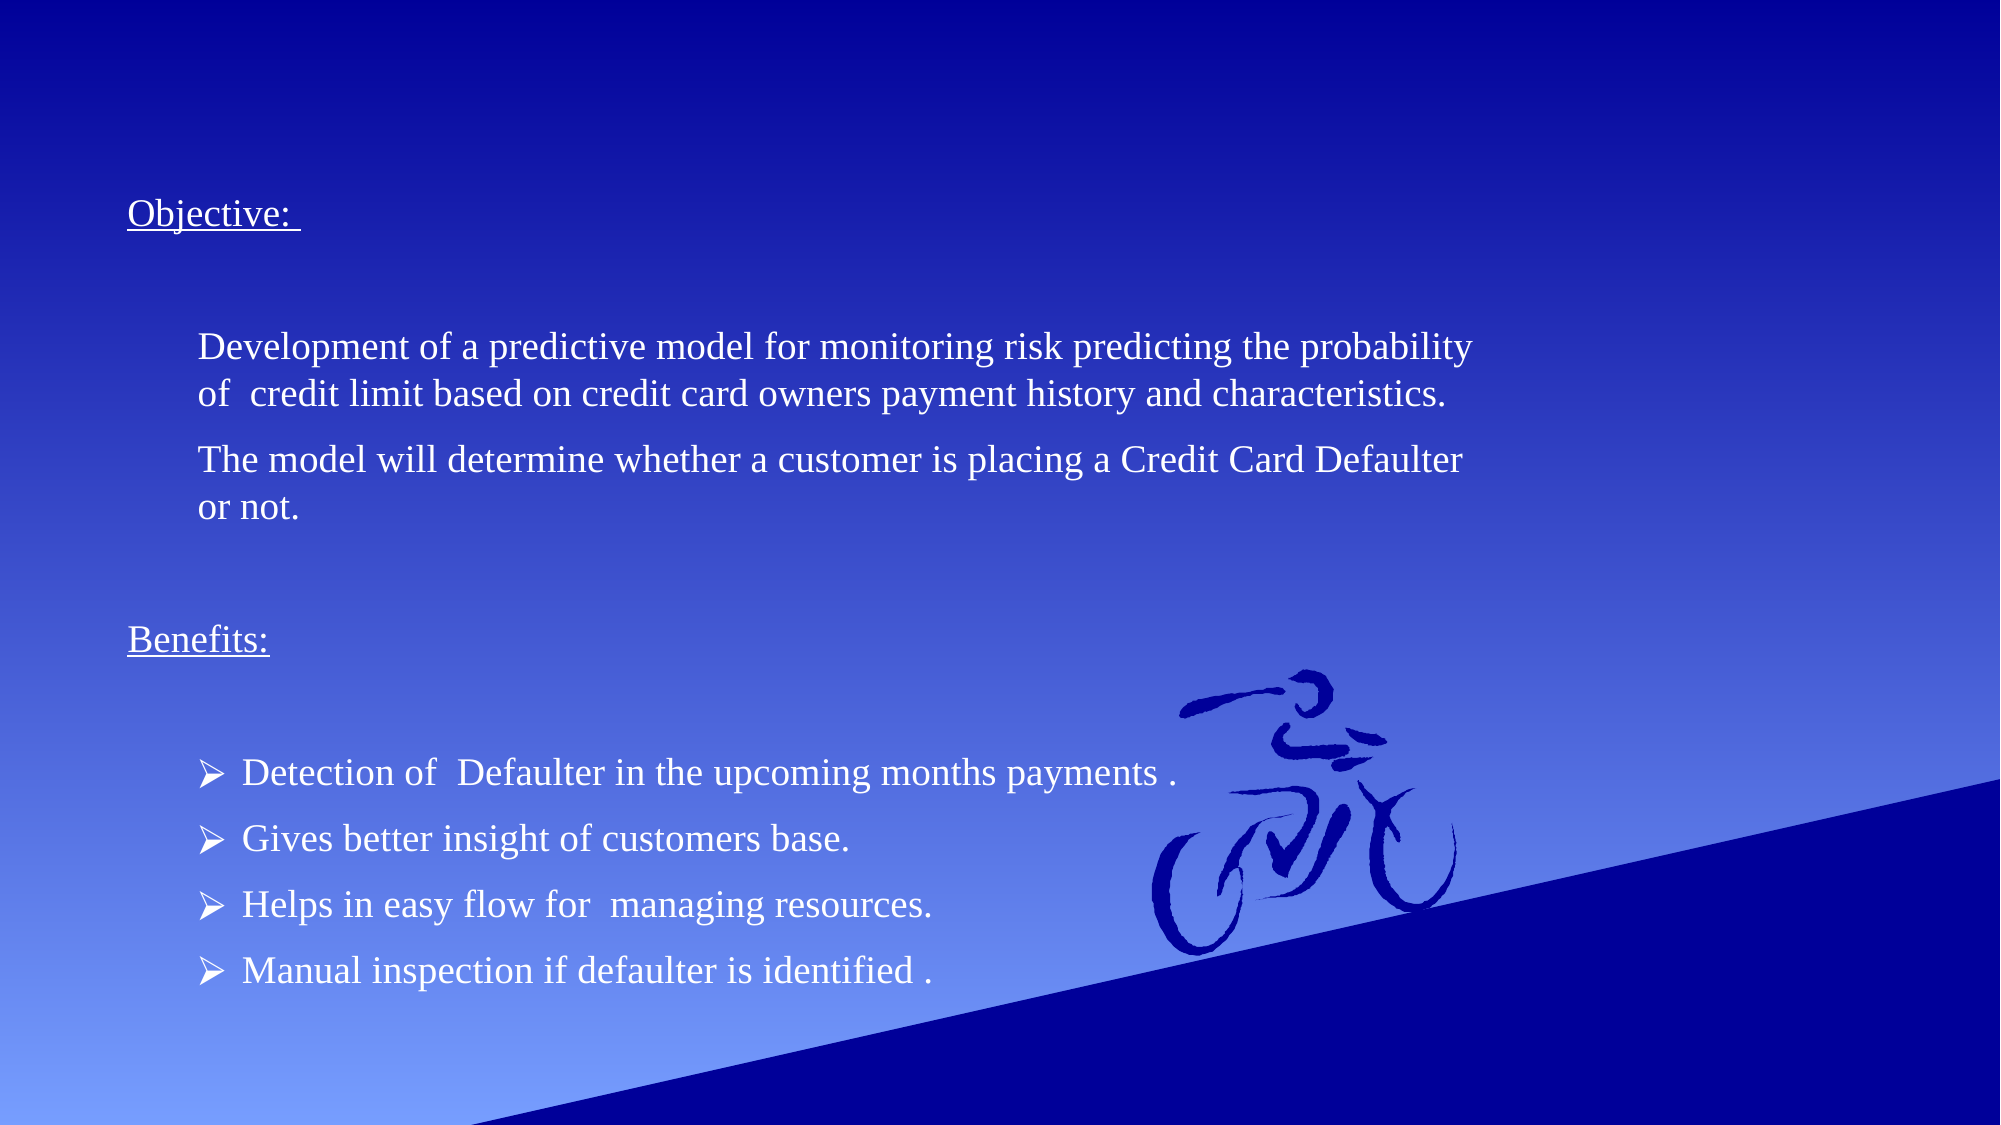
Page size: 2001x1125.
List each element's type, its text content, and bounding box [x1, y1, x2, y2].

list Objective: Development of a predictive model for monitoring risk predicting the probability of credit limit based on credit card owners payment history and characteristics. The model will determine whether a customer is placing a Credit Card Defaulter or not. Benefits: Detection of Defaulter in the upcoming months payments . Gives better insight of customers base. Helps in easy flow for managing resources. Manual inspection if defaulter is identified . [111, 112, 1513, 1008]
